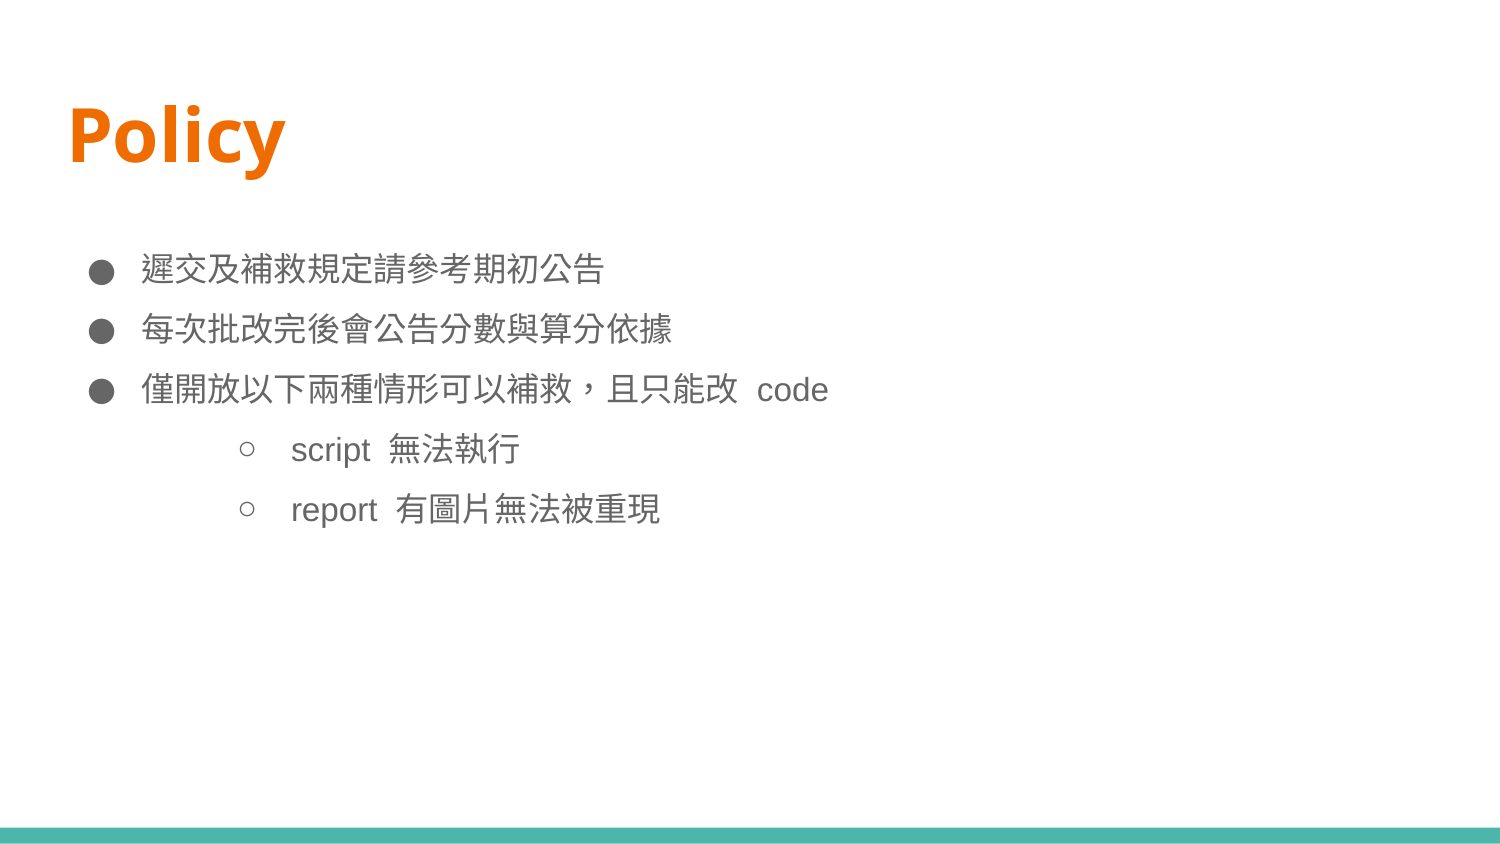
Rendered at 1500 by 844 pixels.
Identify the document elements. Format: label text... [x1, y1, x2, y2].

list 遲交及補救規定請參考期初公告 每次批改完後會公告分數與算分依據 僅開放以下兩種情形可以補救，且只能改 code script 無法執行 report 有圖片無法被重現 [51, 213, 1449, 677]
title Policy [51, 72, 1449, 189]
